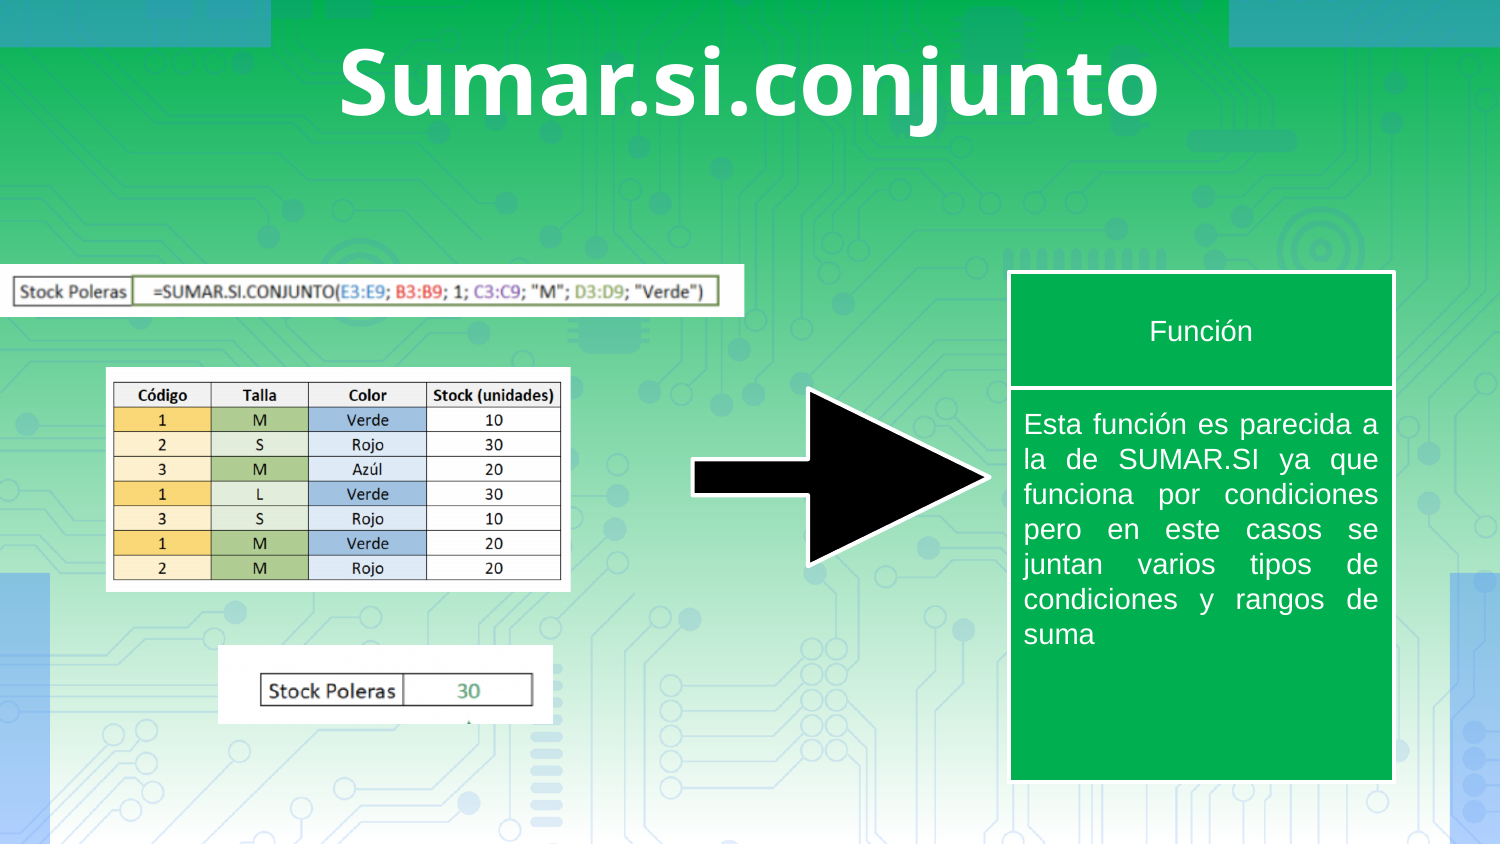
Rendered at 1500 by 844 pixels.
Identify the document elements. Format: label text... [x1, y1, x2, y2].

picture [105, 367, 571, 592]
text_box [690, 386, 992, 569]
title Sumar.si.conjunto [183, 11, 1317, 147]
picture [217, 645, 554, 724]
text_box Esta función es parecida a la de SUMAR.SI ya que funciona por condiciones pero en este casos se juntan varios tipos de condiciones y rangos de suma [1007, 390, 1396, 784]
text_box Función [1007, 270, 1396, 390]
picture [0, 264, 745, 318]
